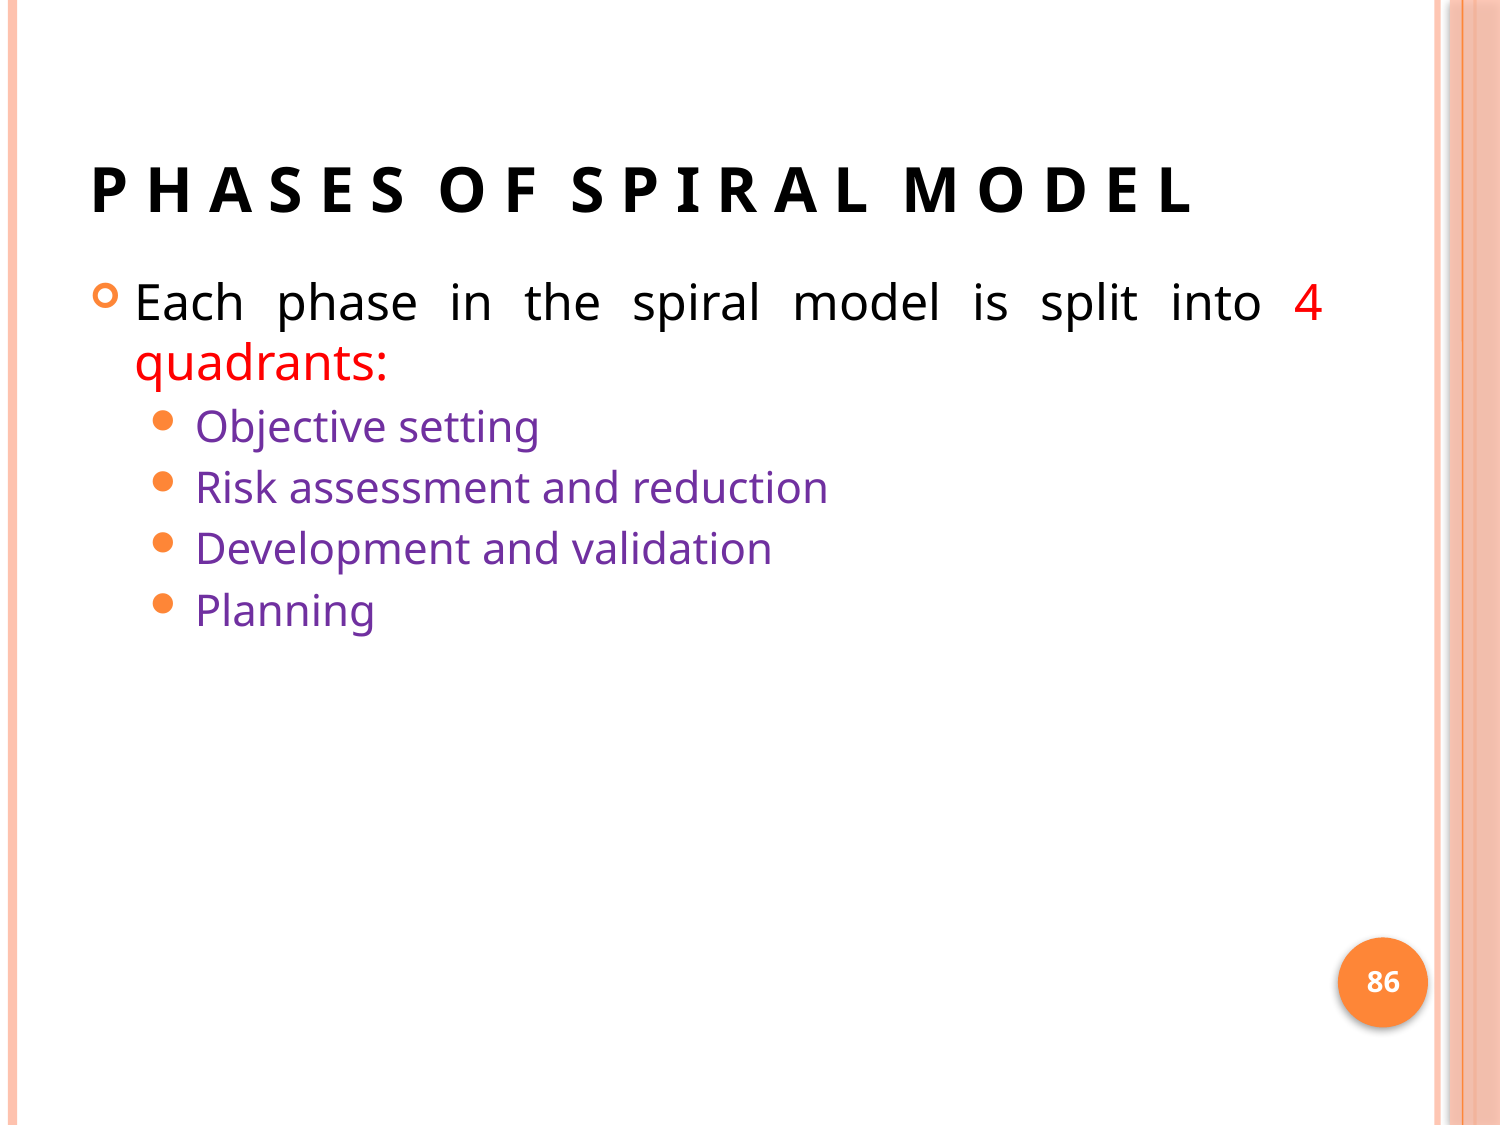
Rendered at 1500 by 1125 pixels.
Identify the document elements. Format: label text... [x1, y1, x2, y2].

title P H A S E S O F S P I R A L M O D E L [75, 45, 1300, 233]
slide_number 86 [1333, 940, 1434, 1027]
list Each phase in the spiral model is split into 4 quadrants: Objective setting Risk assessment and reduction Development and validation Planning [75, 262, 1338, 1062]
